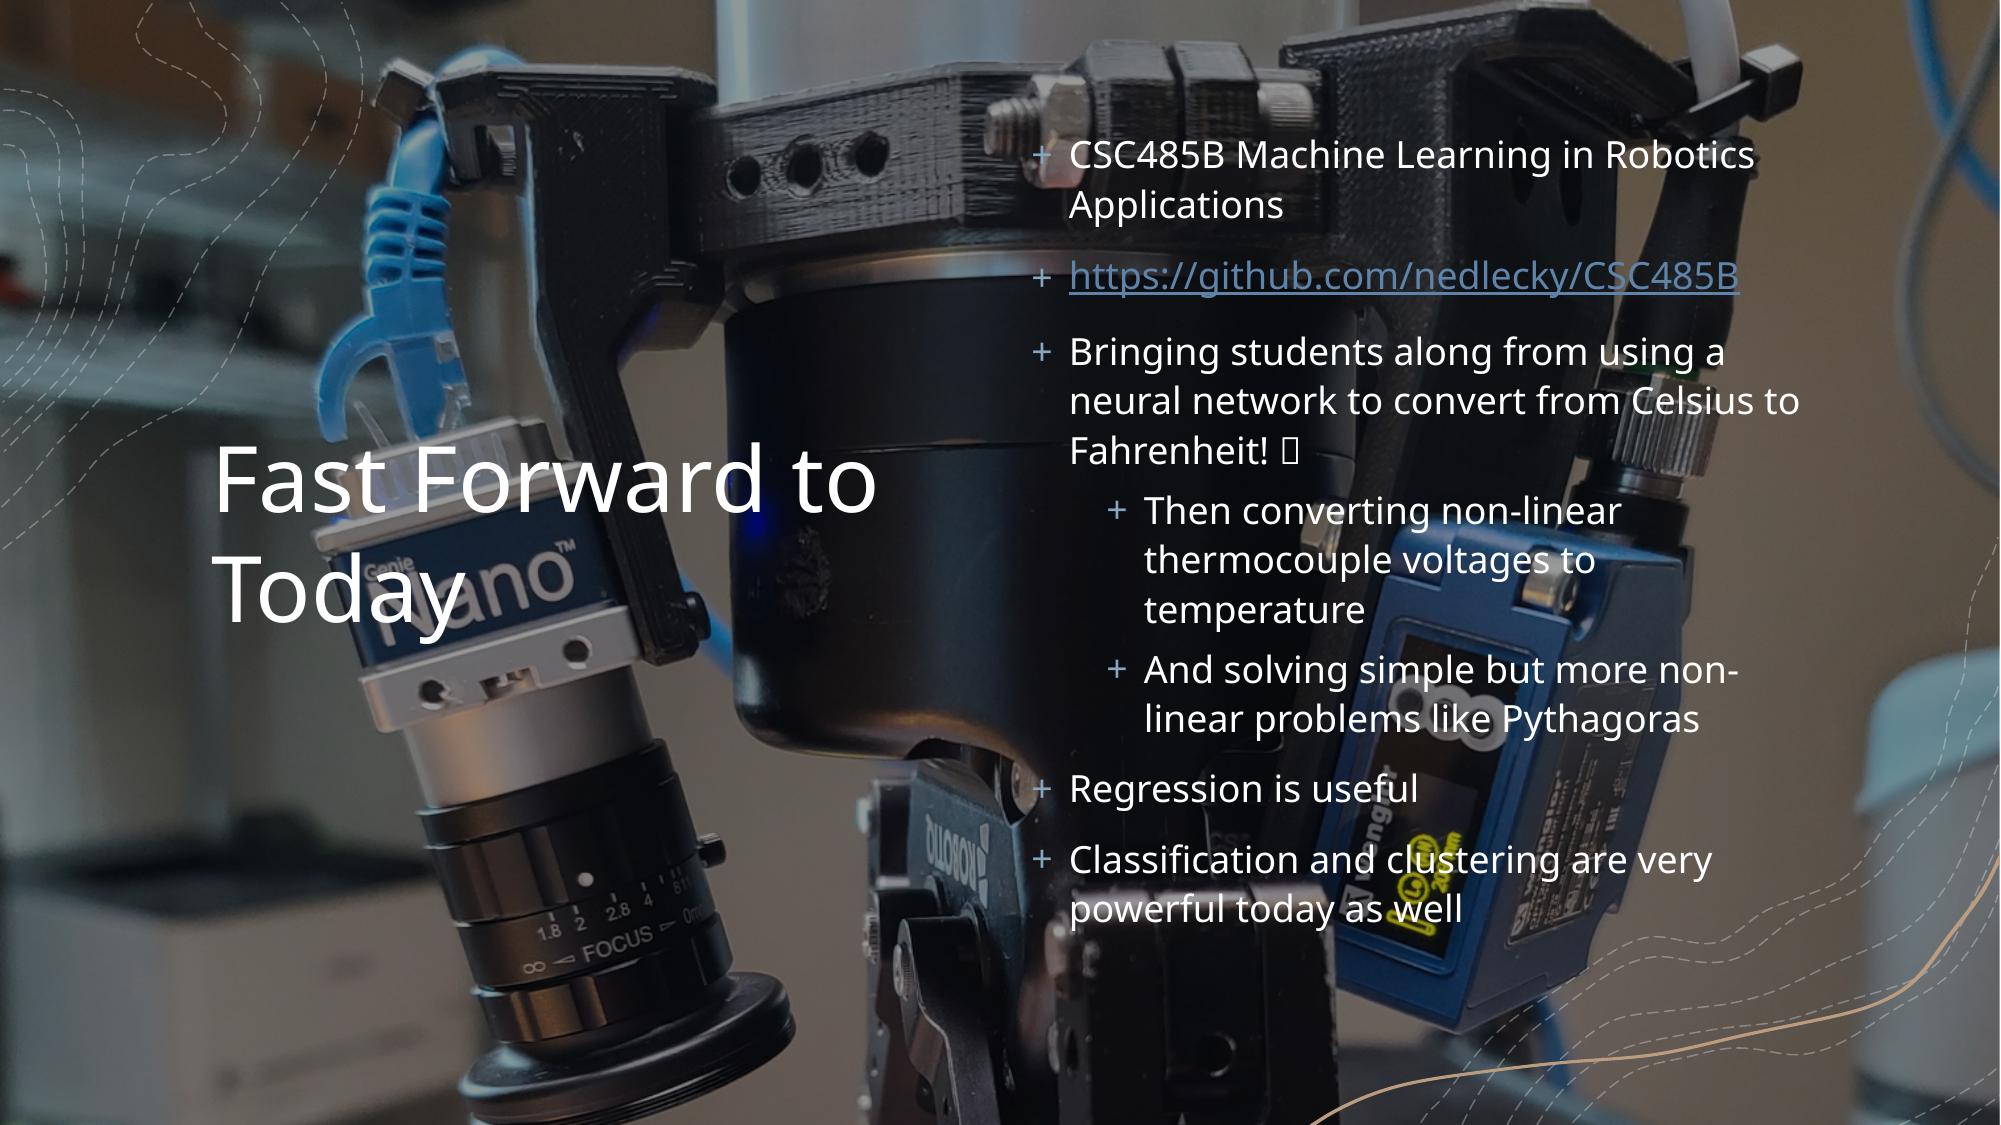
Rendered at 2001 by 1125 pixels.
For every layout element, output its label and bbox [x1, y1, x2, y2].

picture [0, 0, 2000, 1125]
text_box [1309, 537, 2000, 1125]
text_box [1, 2, 363, 549]
